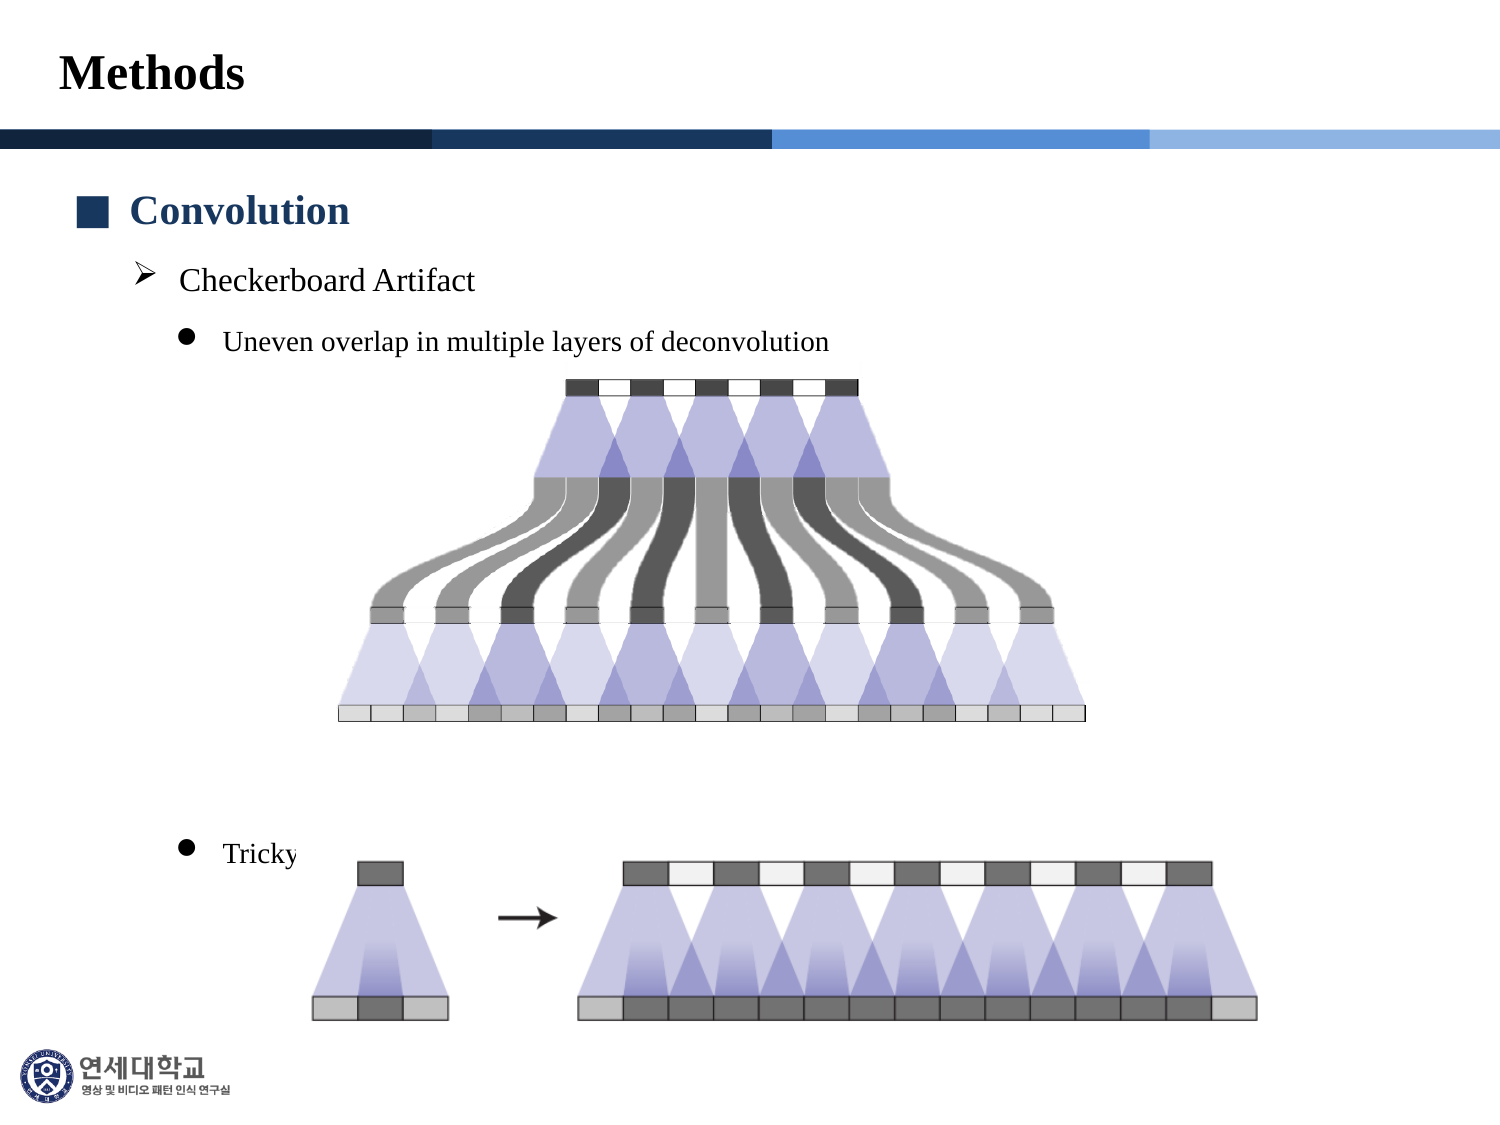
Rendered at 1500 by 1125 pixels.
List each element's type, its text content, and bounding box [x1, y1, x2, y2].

title Methods [43, 25, 1459, 114]
list Convolution Checkerboard Artifact Uneven overlap in multiple layers of deconvolution Tricky Solution : Balancing with stride and kernel size [58, 150, 1464, 1025]
picture [295, 836, 1270, 1041]
picture [336, 361, 1091, 729]
picture [17, 1046, 234, 1106]
